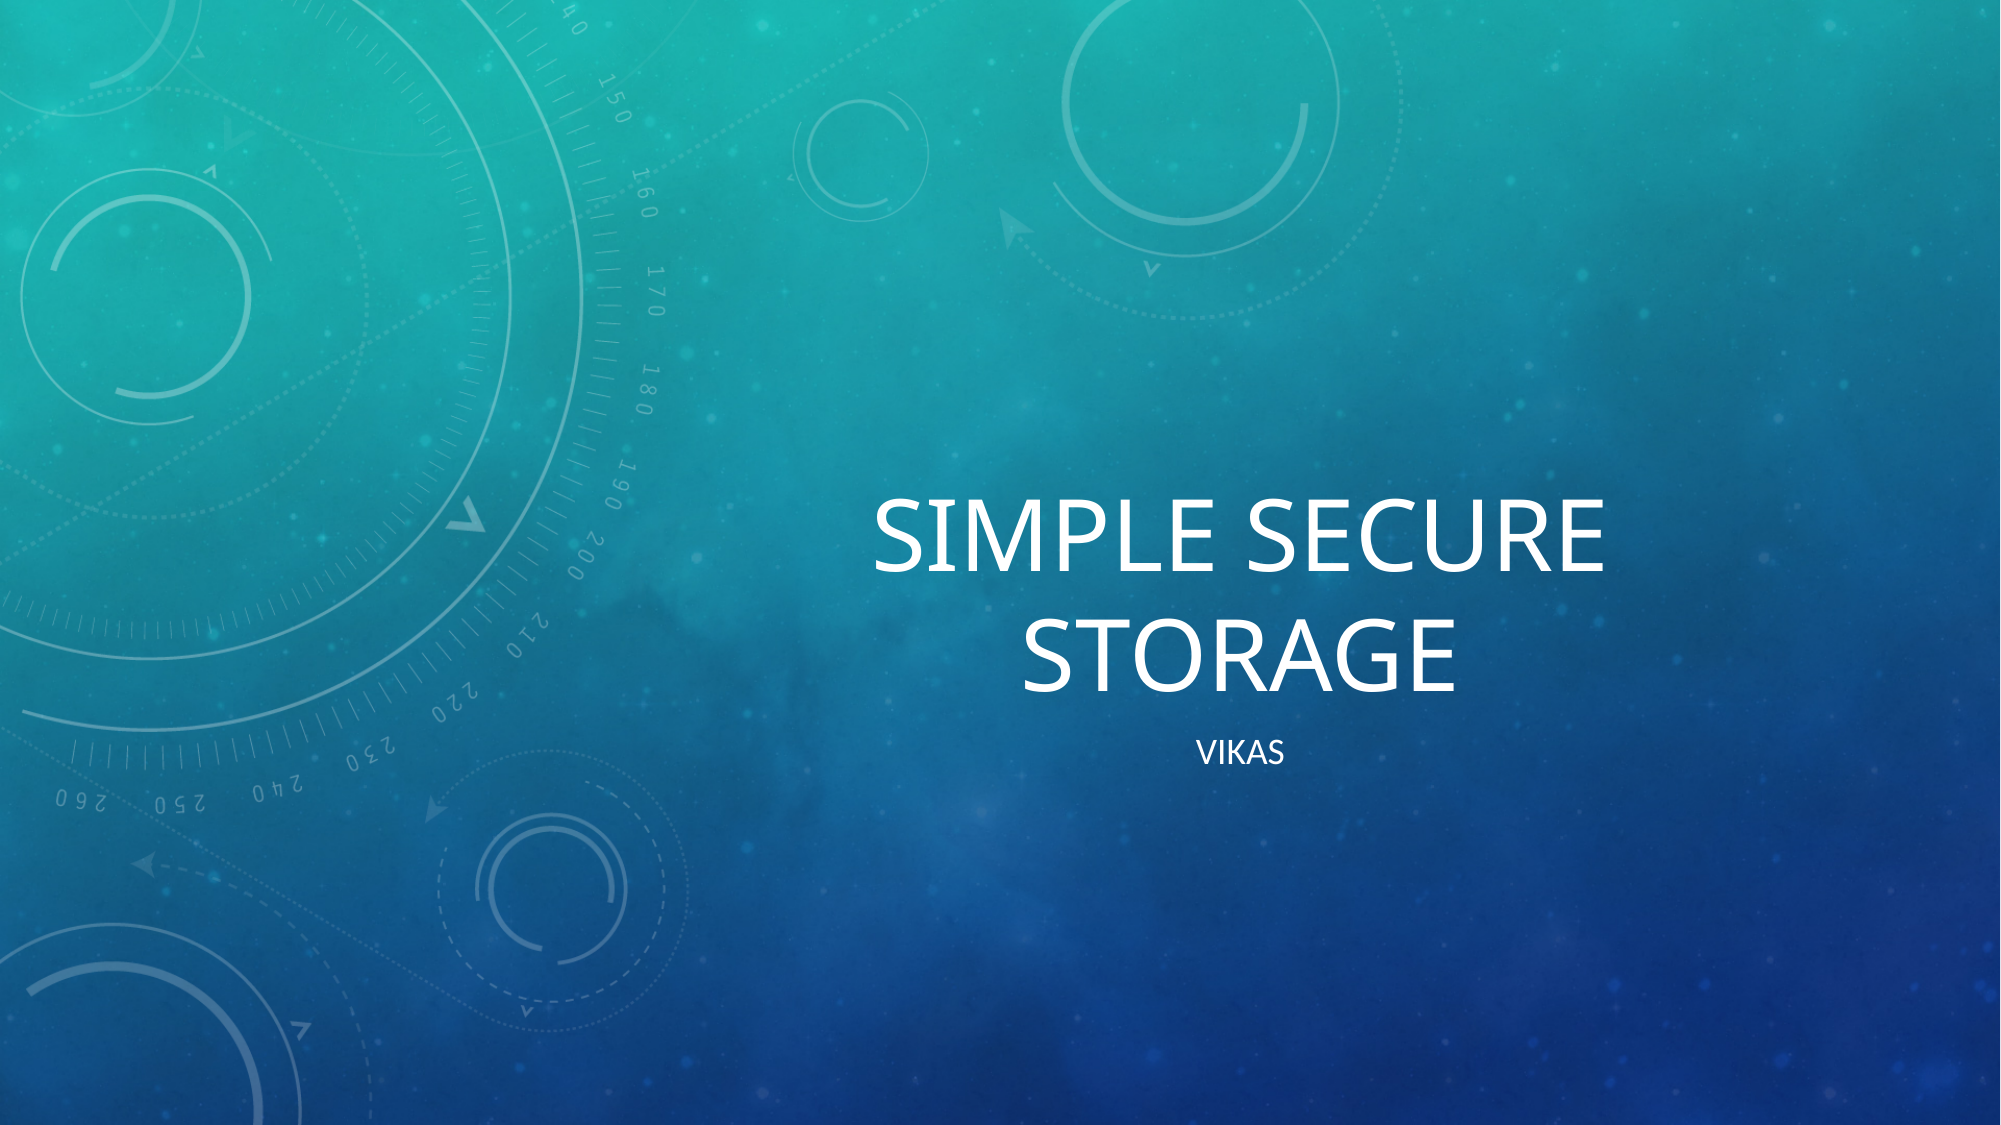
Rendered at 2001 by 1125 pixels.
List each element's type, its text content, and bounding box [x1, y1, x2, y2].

subtitle vikas [650, 719, 1831, 950]
title Simple Secure Storage [650, 322, 1831, 719]
picture [0, 0, 2001, 1125]
